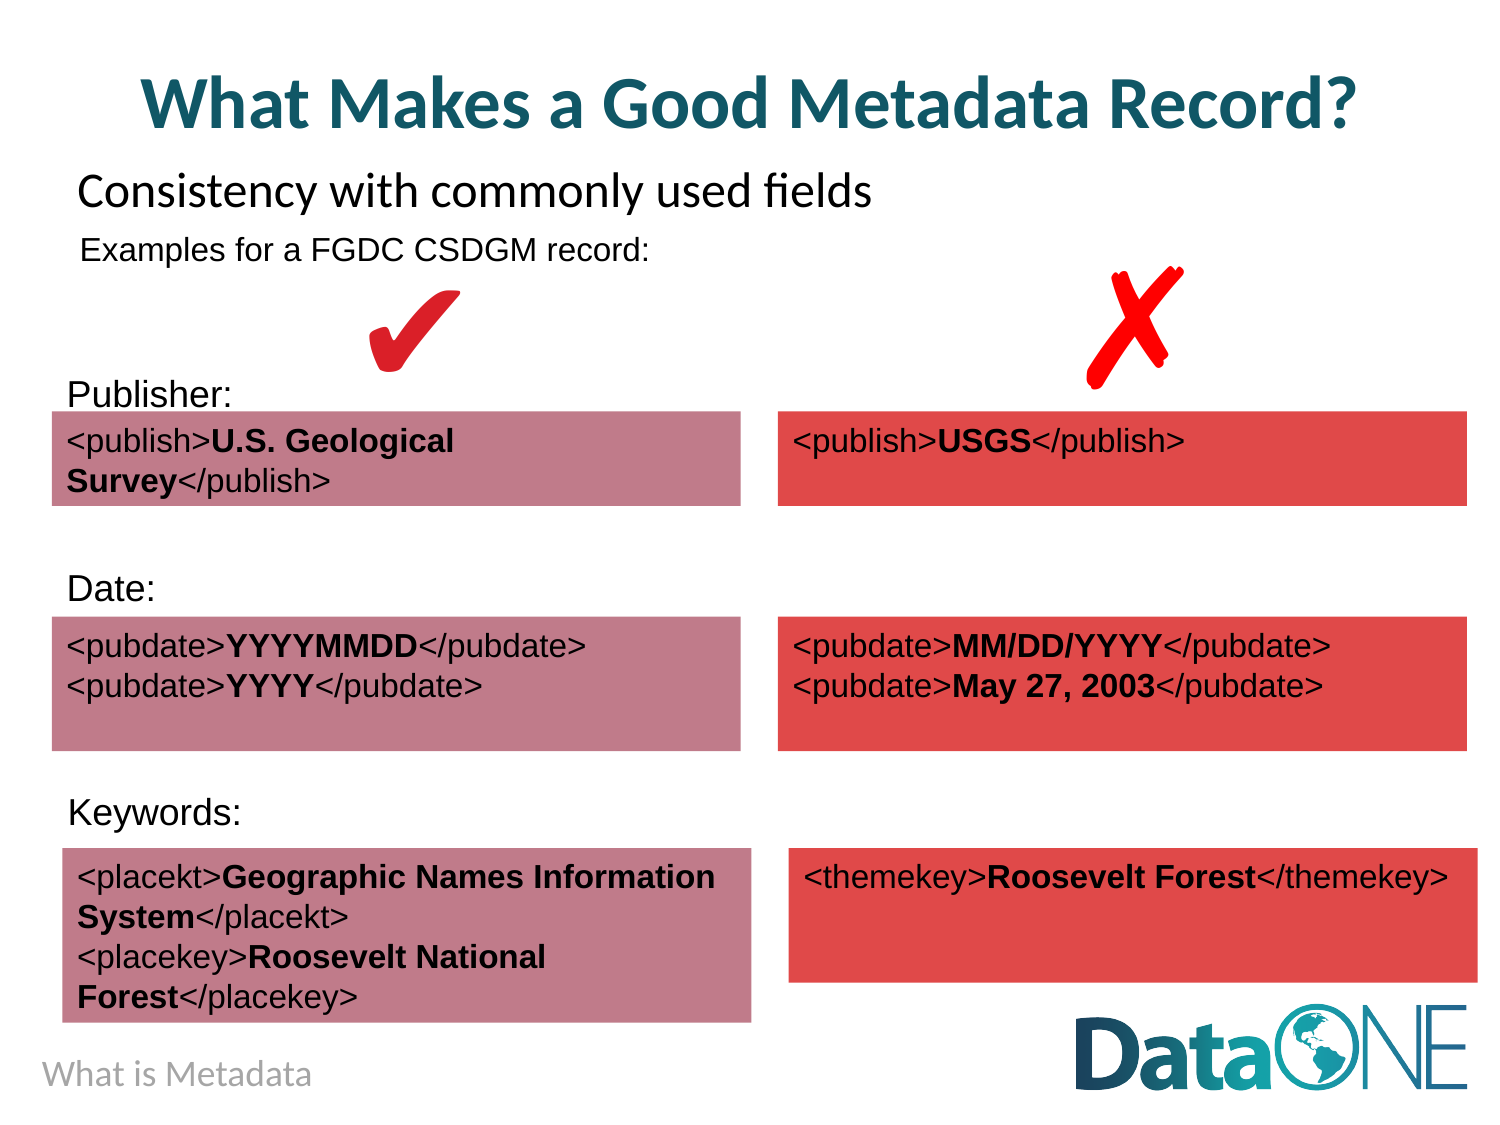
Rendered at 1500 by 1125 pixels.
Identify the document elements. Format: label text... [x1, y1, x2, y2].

title What Makes a Good Metadata Record? [0, 5, 1500, 193]
text_box Examples for a FGDC CSDGM record: [64, 220, 685, 276]
text_box <placekt>Geographic Names Information System</placekt> <placekey>Roosevelt National Forest</placekey> [62, 848, 752, 1023]
list Consistency with commonly used fields [62, 150, 1425, 274]
text_box Keywords: [52, 780, 407, 841]
picture [1074, 1000, 1471, 1095]
text_box <pubdate>MM/DD/YYYY</pubdate> <pubdate>May 27, 2003</pubdate> [777, 616, 1467, 752]
text_box ✗ [1052, 214, 1189, 429]
text_box <publish>U.S. Geological Survey</publish> [51, 411, 741, 506]
text_box ✔ [337, 276, 459, 423]
text_box Publisher: [51, 362, 281, 423]
text_box <themekey>Roosevelt Forest</themekey> [788, 848, 1478, 983]
text_box Date: [51, 556, 281, 616]
text_box <pubdate>YYYYMMDD</pubdate> <pubdate>YYYY</pubdate> [51, 616, 741, 752]
text_box <publish>USGS</publish> [777, 411, 1467, 506]
